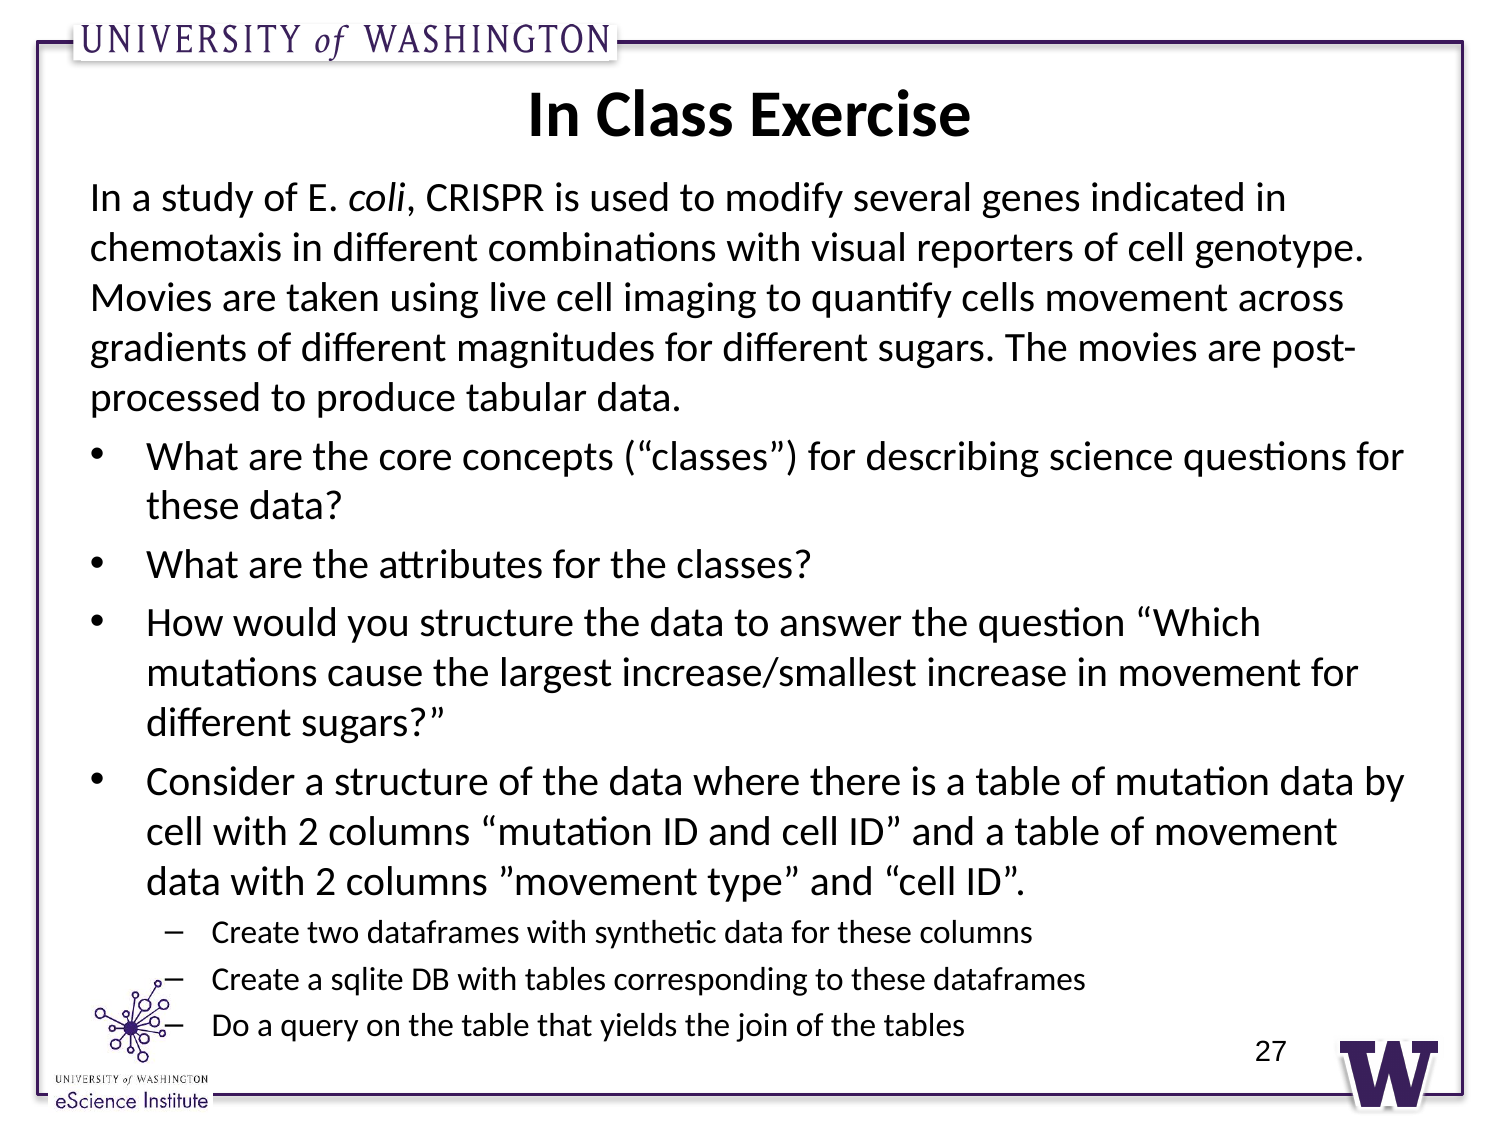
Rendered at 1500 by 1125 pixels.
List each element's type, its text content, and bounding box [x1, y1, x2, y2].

list In a study of E. coli, CRISPR is used to modify several genes indicated in chemotaxis in different combinations with visual reporters of cell genotype. Movies are taken using live cell imaging to quantify cells movement across gradients of different magnitudes for different sugars. The movies are post-processed to produce tabular data. What are the core concepts (“classes”) for describing science questions for these data? What are the attributes for the classes? How would you structure the data to answer the question “Which mutations cause the largest increase/smallest increase in movement for different sugars?” Consider a structure of the data where there is a table of mutation data by cell with 2 columns “mutation ID and cell ID” and a table of movement data with 2 columns ”movement type” and “cell ID”. Create two dataframes with synthetic data for these columns Create a sqlite DB with tables corresponding to these dataframes Do a query on the table that yields the join of the tables [75, 162, 1425, 913]
picture [1340, 1041, 1438, 1107]
slide_number 27 [1240, 1025, 1338, 1085]
title In Class Exercise [75, 62, 1425, 162]
picture [48, 978, 213, 1113]
picture [81, 24, 609, 61]
